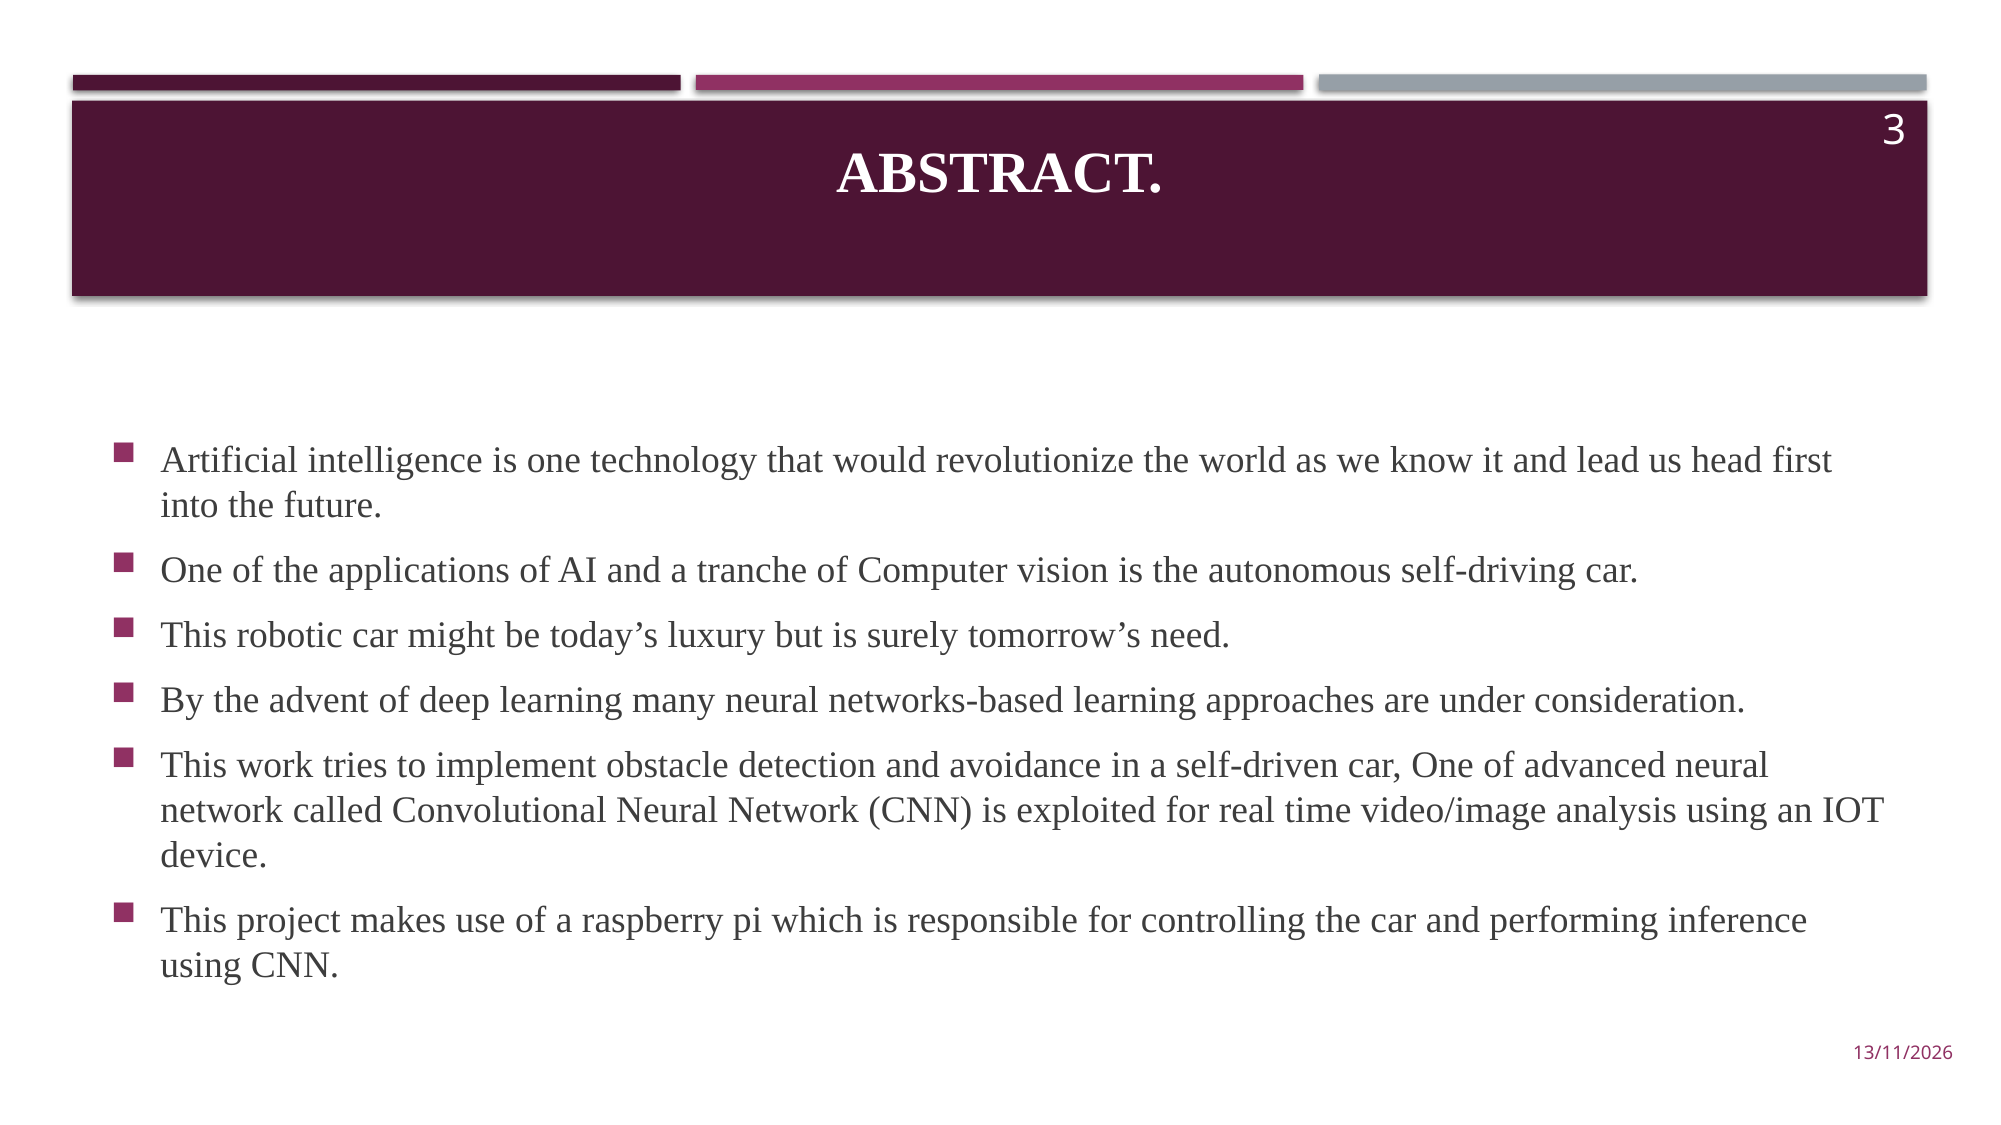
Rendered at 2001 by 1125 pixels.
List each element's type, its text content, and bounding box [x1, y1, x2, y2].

title ABSTRACT. [95, 115, 1905, 282]
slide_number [1501, 1023, 1969, 1083]
slide_number 3 [1748, 101, 1922, 162]
list Artificial intelligence is one technology that would revolutionize the world as we know it and lead us head first into the future. One of the applications of AI and a tranche of Computer vision is the autonomous self-driving car. This robotic car might be today’s luxury but is surely tomorrow’s need. By the advent of deep learning many neural networks-based learning approaches are under consideration. This work tries to implement obstacle detection and avoidance in a self-driven car, One of advanced neural network called Convolutional Neural Network (CNN) is exploited for real time video/image analysis using an IOT device. This project makes use of a raspberry pi which is responsible for controlling the car and performing inference using CNN. [95, 313, 1905, 1107]
